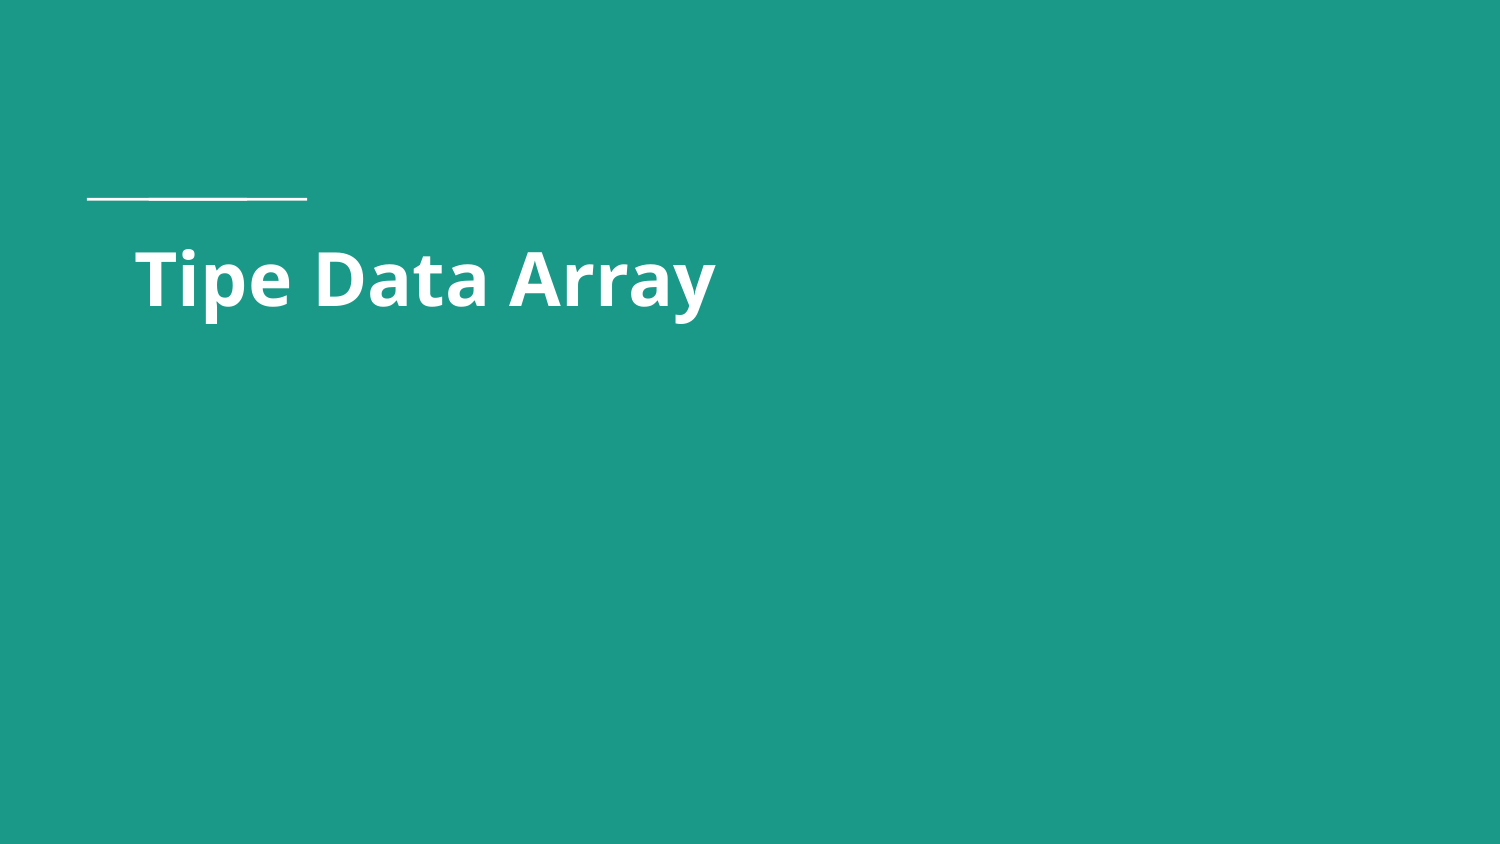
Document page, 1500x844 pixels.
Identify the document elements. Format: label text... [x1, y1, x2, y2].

title Tipe Data Array [119, 216, 1381, 466]
